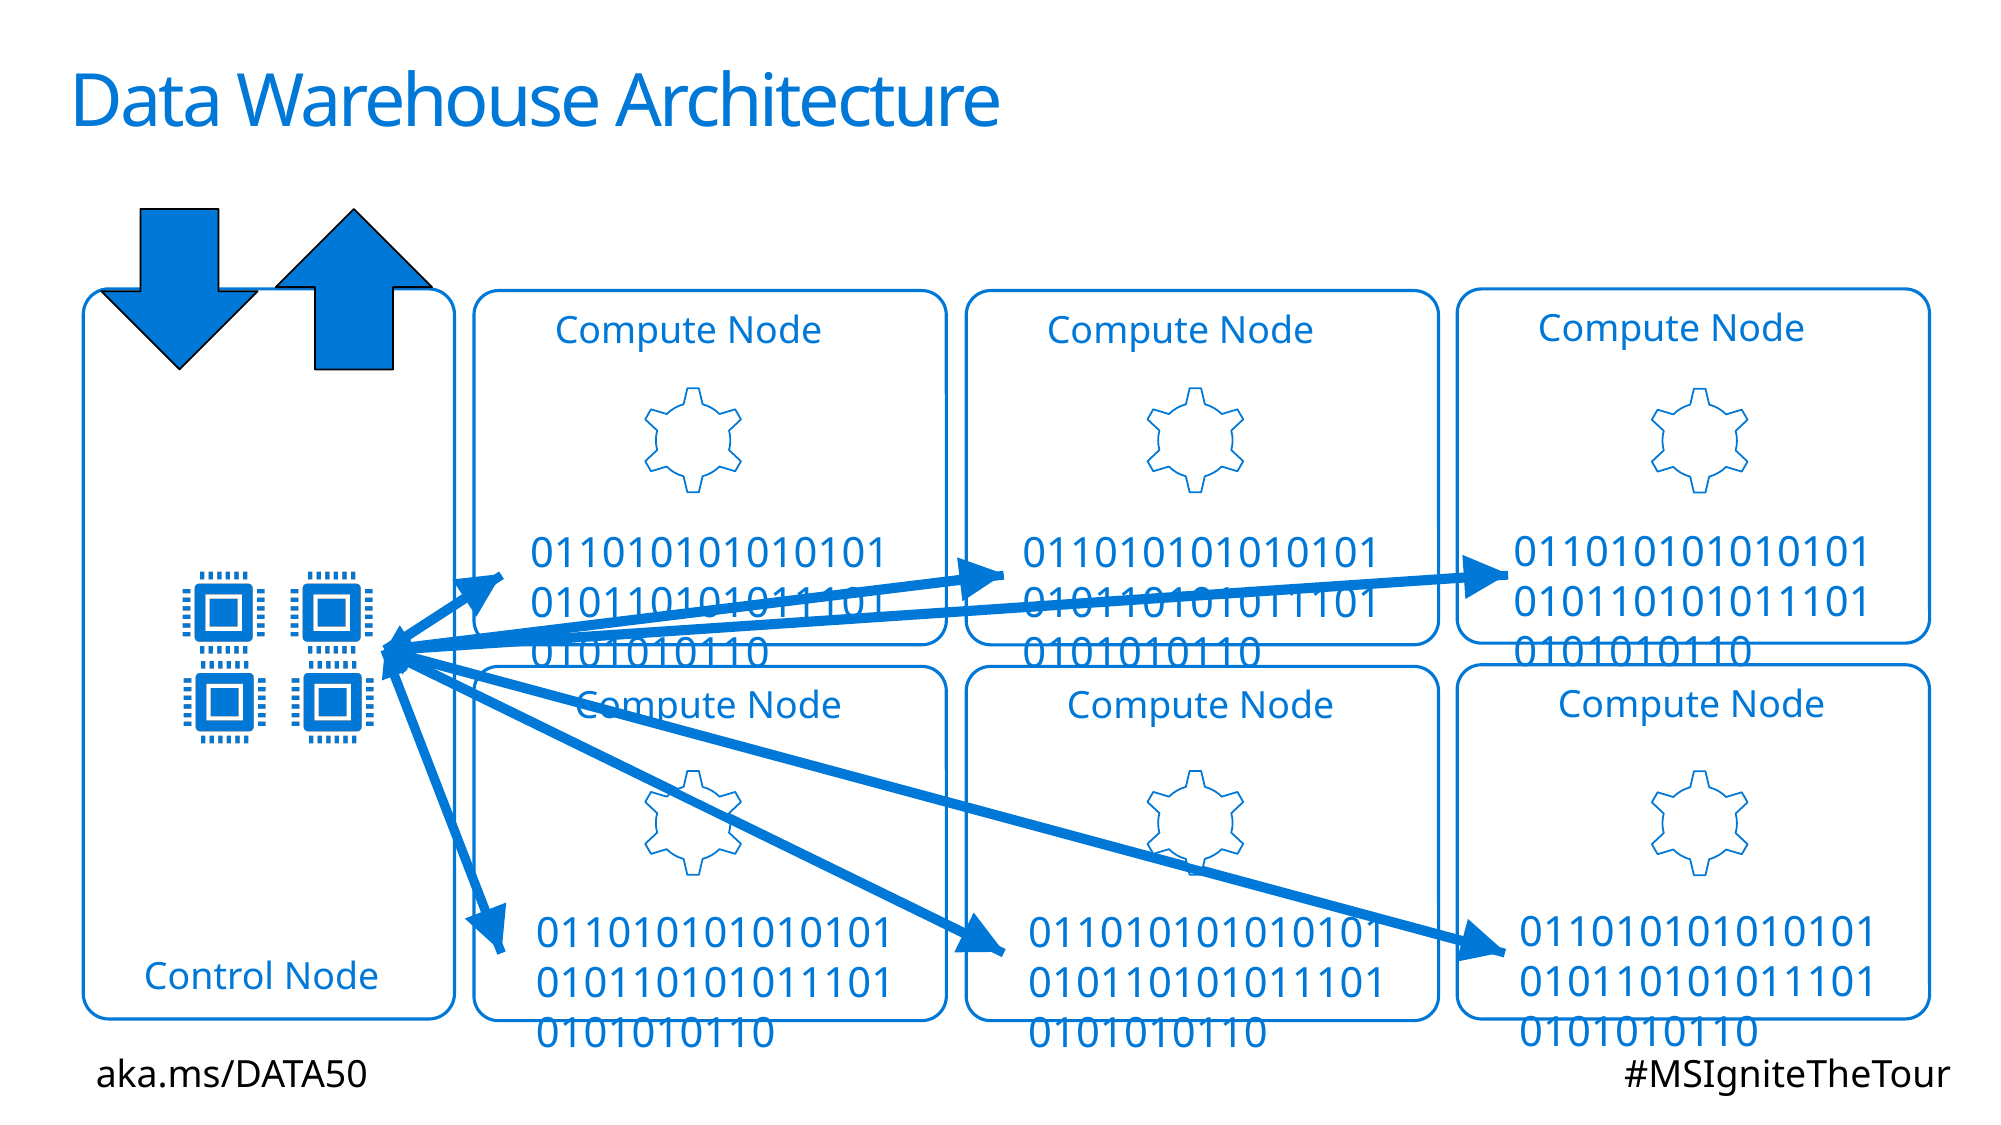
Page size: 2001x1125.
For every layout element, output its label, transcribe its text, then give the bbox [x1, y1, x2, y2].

text_box [139, 208, 220, 288]
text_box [1004, 650, 1506, 954]
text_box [384, 650, 502, 954]
text_box [275, 208, 433, 288]
title Data Warehouse Architecture [69, 36, 1930, 161]
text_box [83, 288, 455, 1026]
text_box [384, 574, 1509, 652]
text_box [502, 650, 1004, 954]
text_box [473, 288, 1930, 1021]
